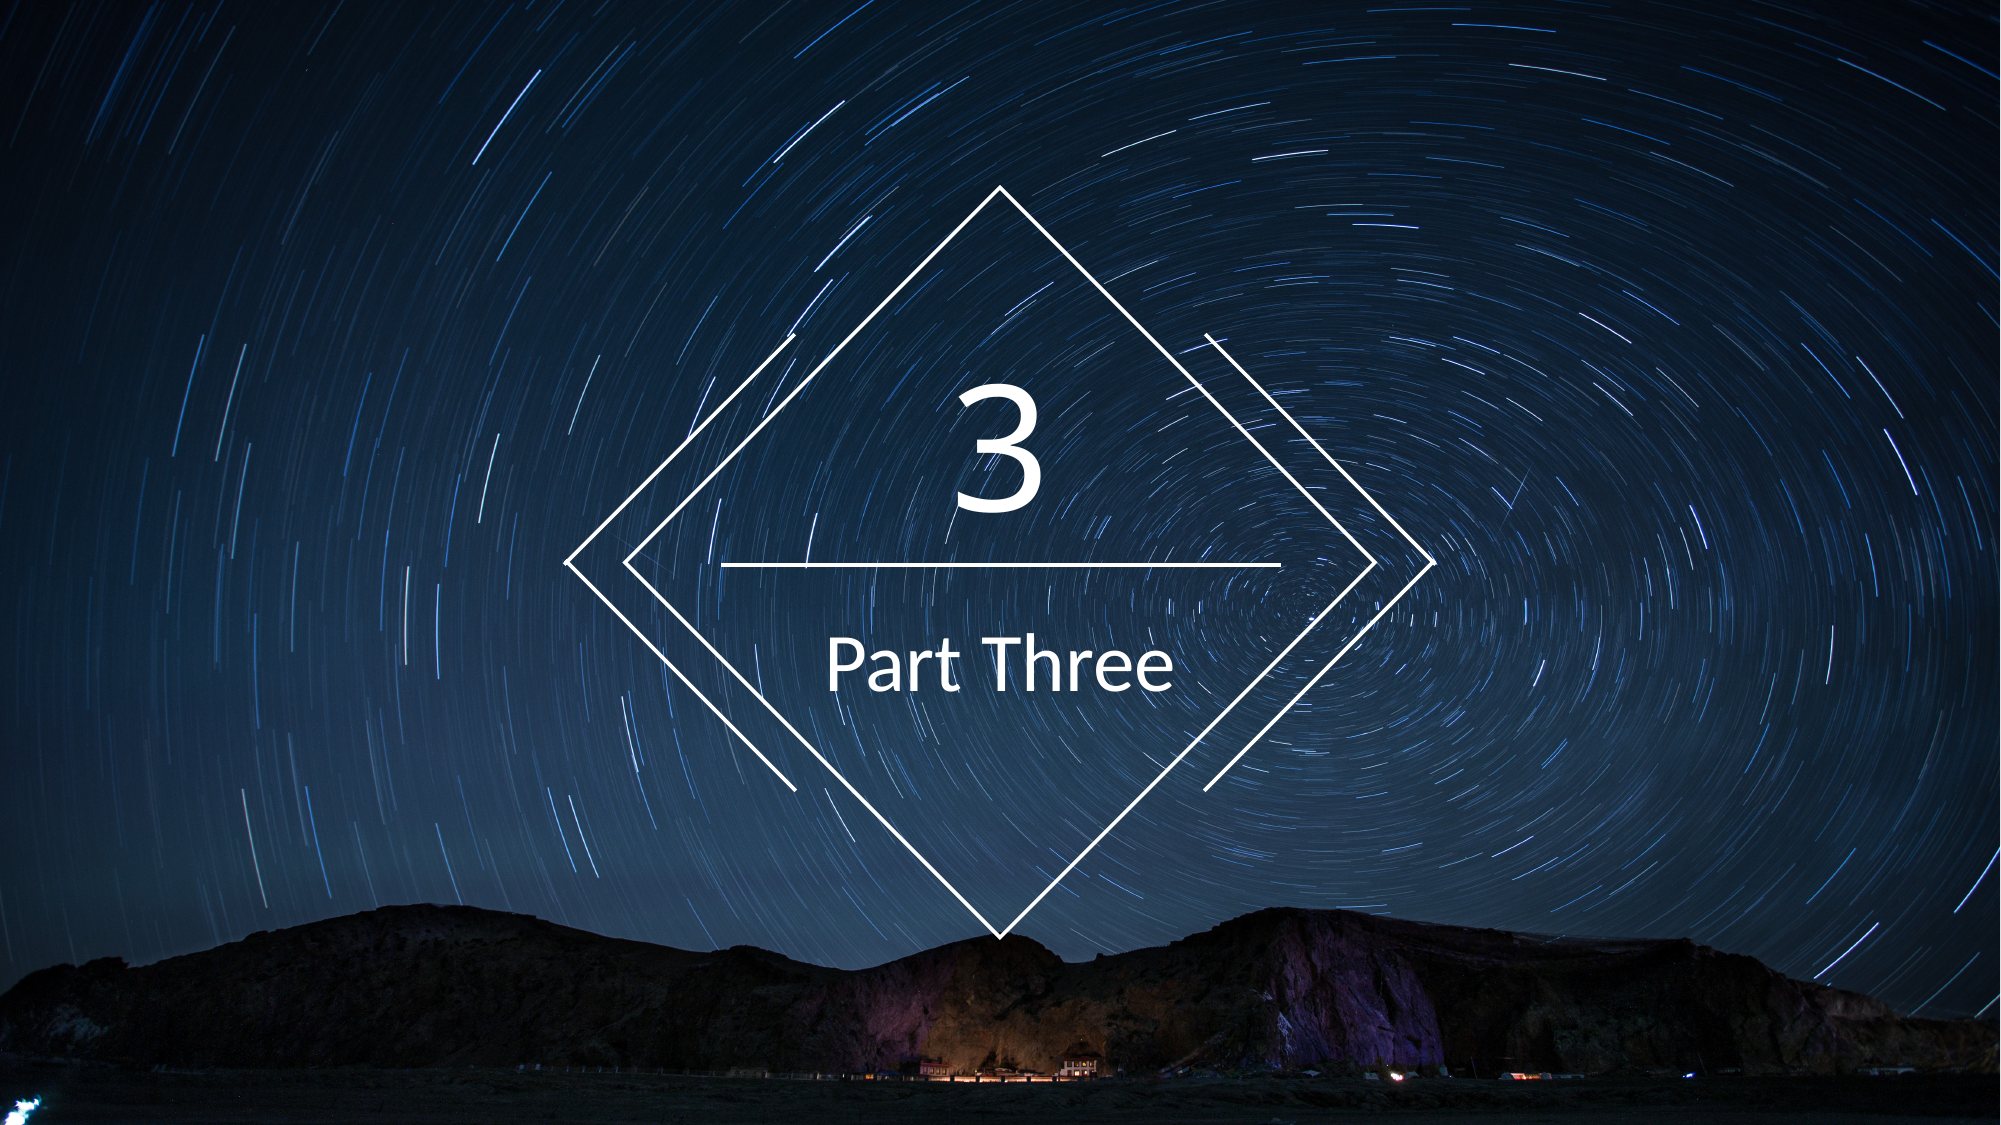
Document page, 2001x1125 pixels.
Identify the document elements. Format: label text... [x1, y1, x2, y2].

list 3 [880, 327, 1122, 554]
picture [0, 0, 2001, 1125]
list Part Three [808, 611, 1194, 729]
